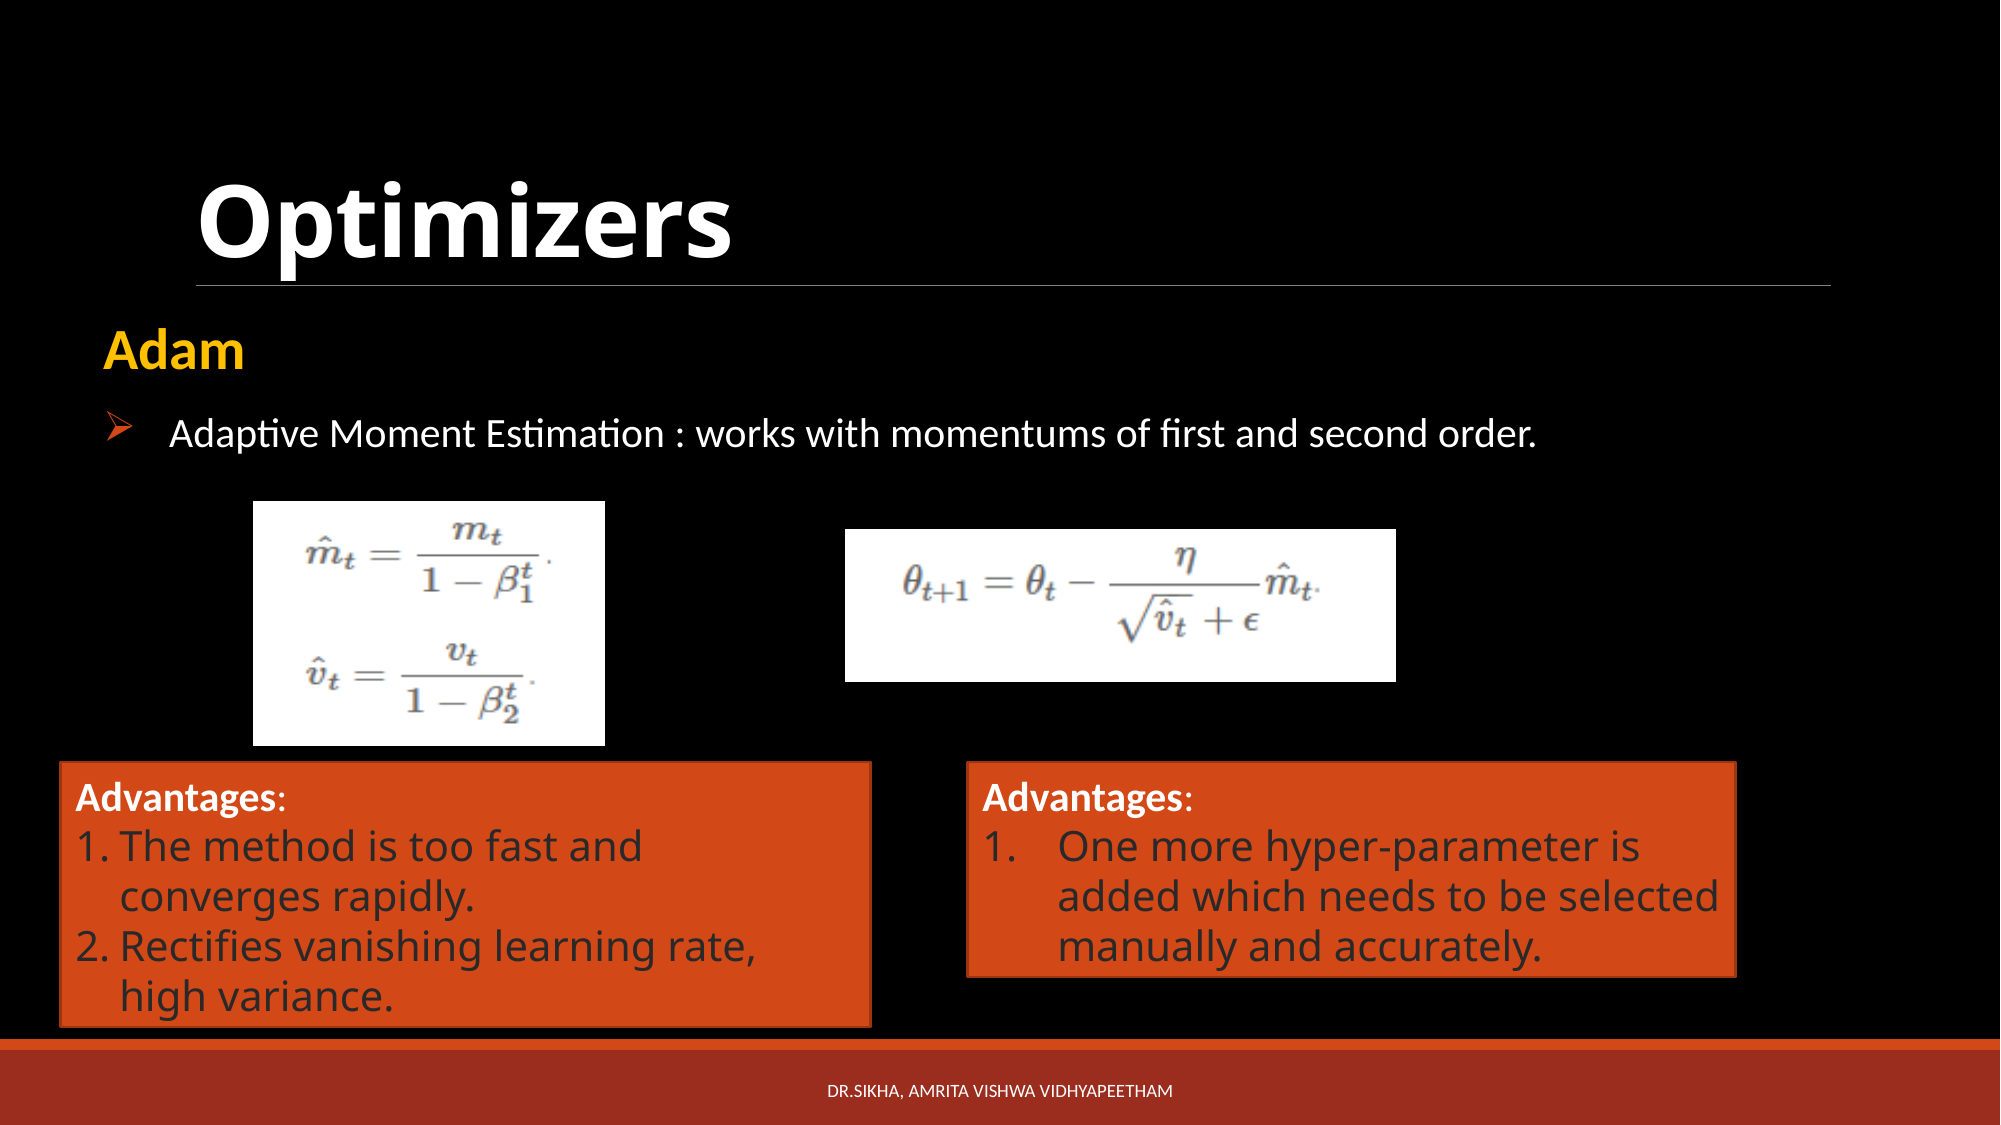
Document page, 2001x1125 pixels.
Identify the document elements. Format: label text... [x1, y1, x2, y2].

text_box Advantages: One more hyper-parameter is added which needs to be selected manually and accurately. [966, 761, 1737, 978]
picture [845, 528, 1396, 683]
title Optimizers [180, 47, 1830, 285]
picture [253, 501, 606, 746]
footer Dr.Sikha, Amrita Vishwa VidhyaPeetham [604, 1059, 1396, 1120]
list Adam Adaptive Moment Estimation : works with momentums of first and second order. [75, 311, 1900, 972]
text_box Advantages: The method is too fast and converges rapidly. Rectifies vanishing learning rate, high variance. [59, 761, 872, 1028]
